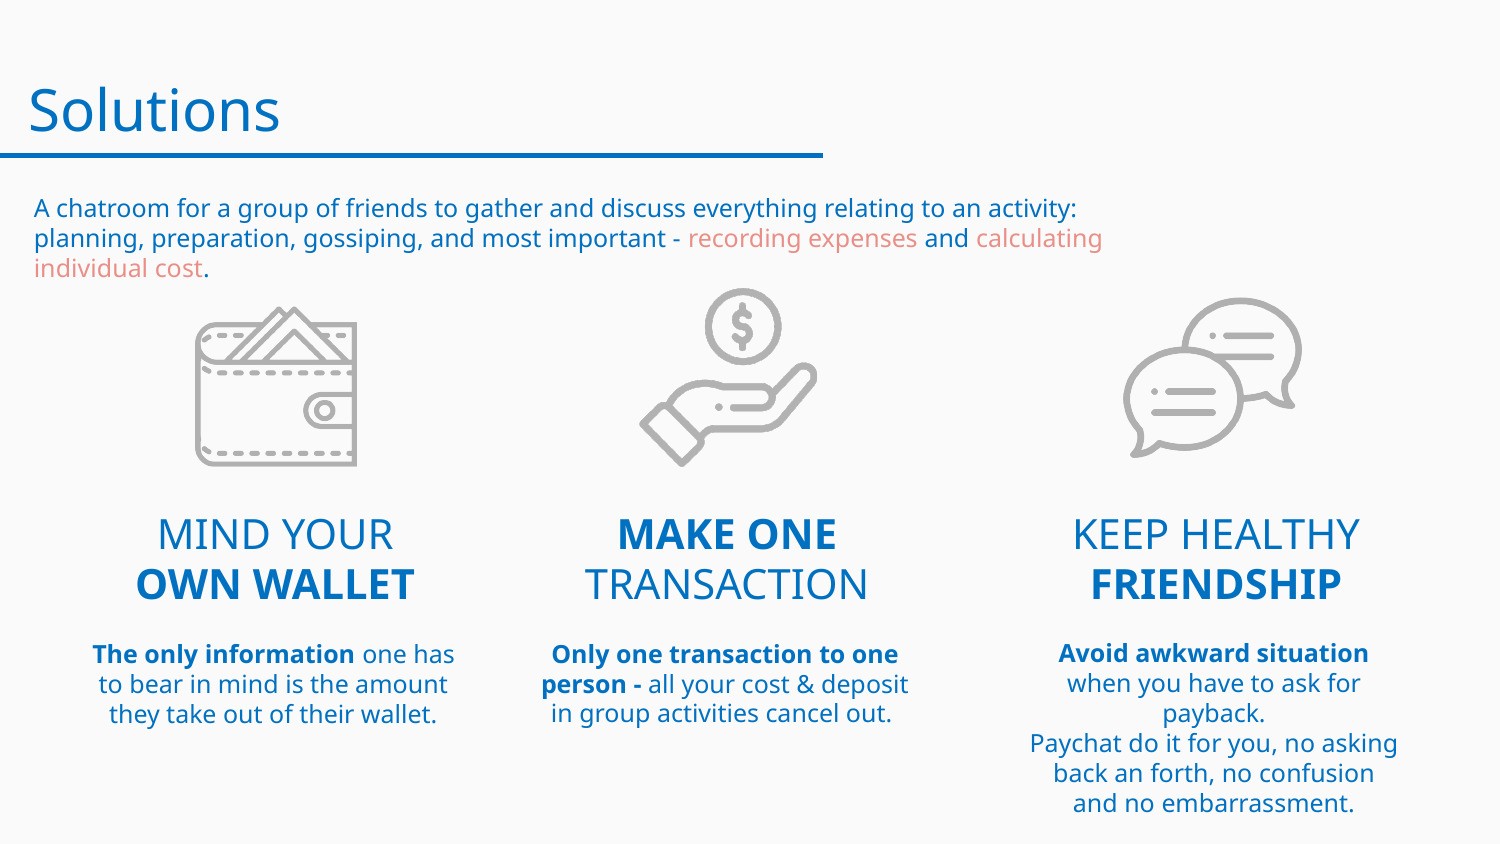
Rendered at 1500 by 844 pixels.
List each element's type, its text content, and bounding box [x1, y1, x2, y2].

text_box MIND YOUR OWN WALLET [73, 375, 477, 623]
text_box The only information one has to bear in mind is the amount they take out of their wallet. [72, 542, 475, 744]
picture [195, 305, 357, 467]
picture [1123, 288, 1302, 467]
text_box MAKE ONE TRANSACTION [525, 376, 929, 624]
text_box Solutions [13, 31, 1390, 158]
text_box A chatroom for a group of friends to gather and discuss everything relating to an activity: planning, preparation, gossiping, and most important - recording expenses and calculating individual cost. [18, 177, 1124, 304]
text_box Only one transaction to one person - all your cost & deposit in group activities cancel out. [523, 541, 927, 743]
text_box KEEP HEALTHY FRIENDSHIP [1012, 376, 1420, 624]
picture [638, 288, 818, 467]
text_box Avoid awkward situation when you have to ask for payback. Paychat do it for you, no asking back an forth, no confusion and no embarrassment. [1012, 622, 1416, 834]
